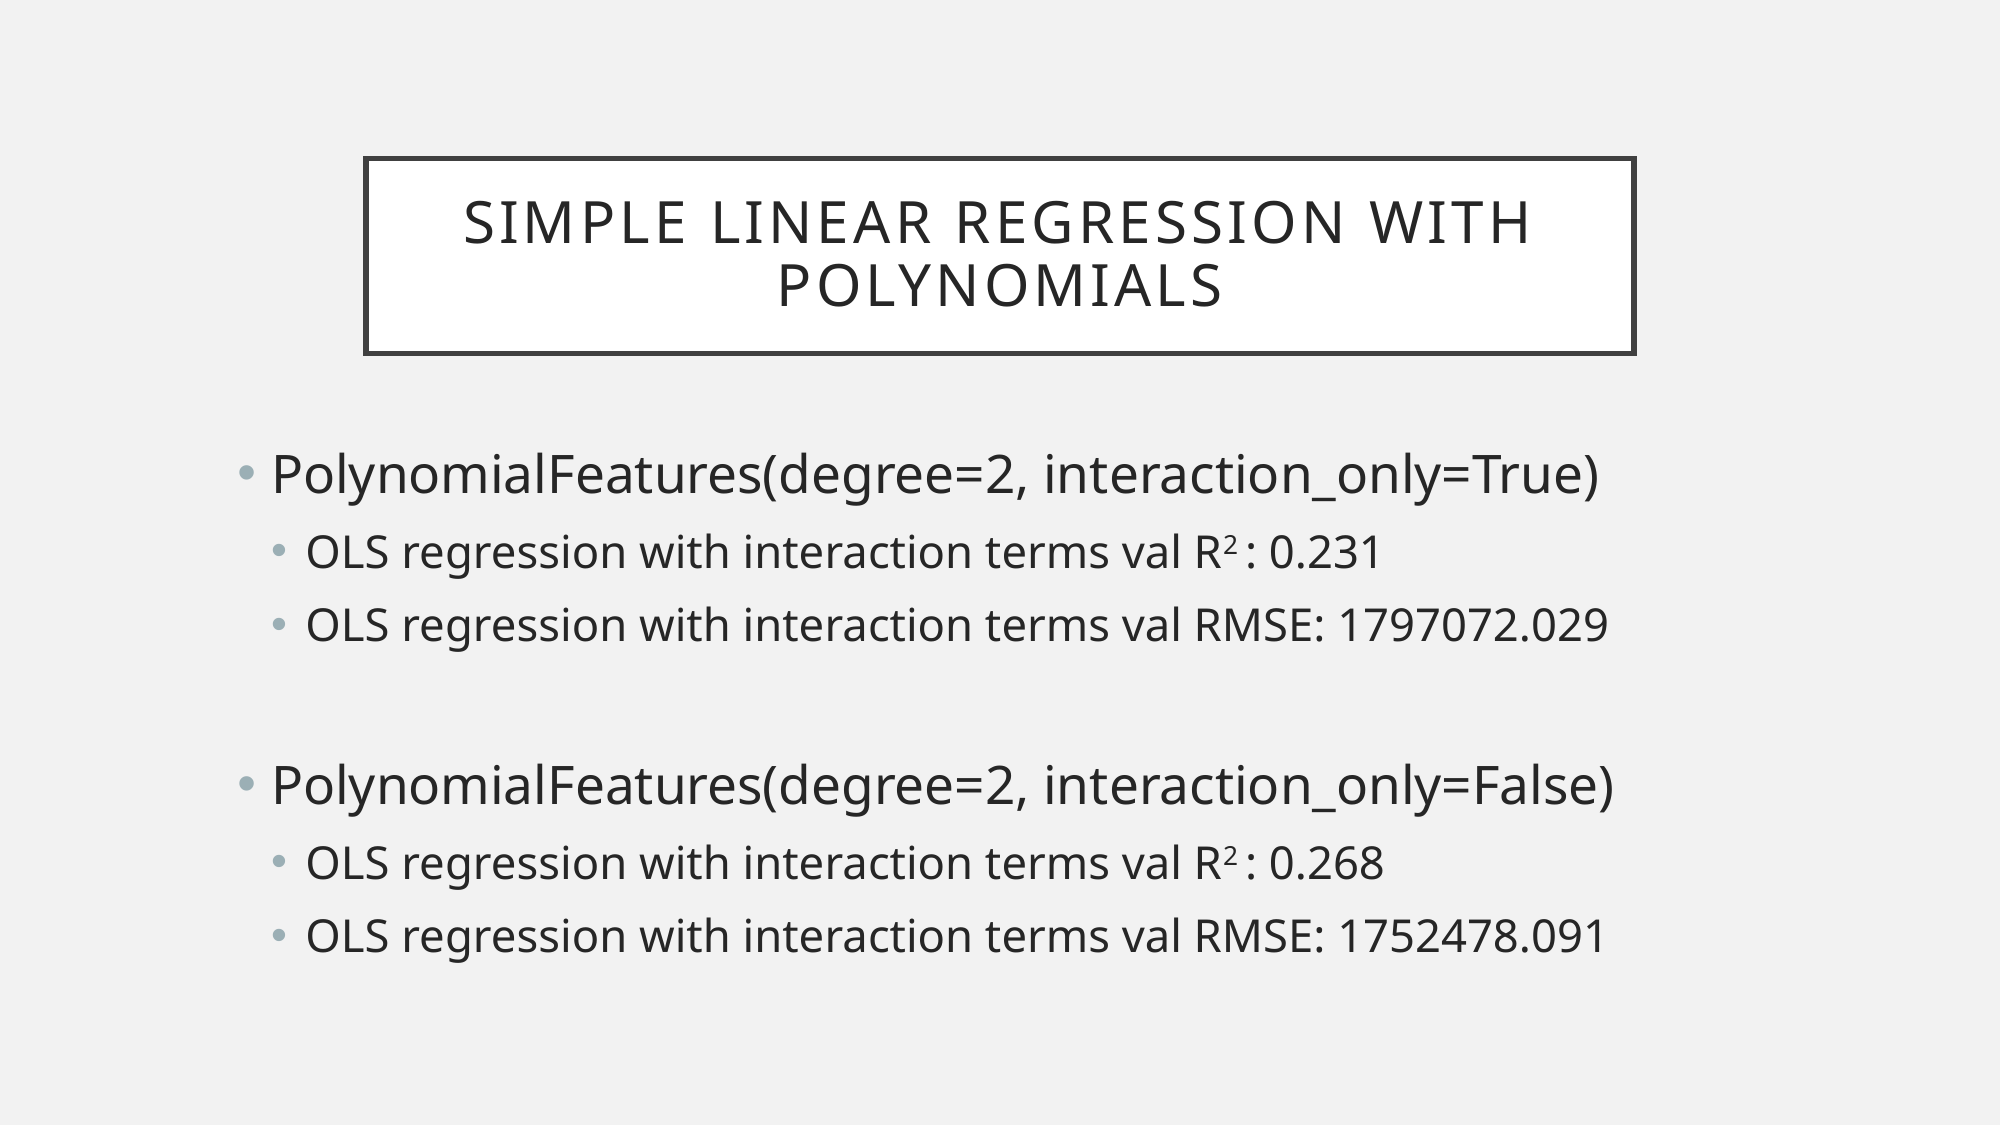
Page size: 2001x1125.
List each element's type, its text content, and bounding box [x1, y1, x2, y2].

title Simple linear regression with polynomials [363, 156, 1637, 356]
list PolynomialFeatures(degree=2, interaction_only=True) OLS regression with interaction terms val R2 : 0.231 OLS regression with interaction terms val RMSE: 1797072.029 PolynomialFeatures(degree=2, interaction_only=False) OLS regression with interaction terms val R2 : 0.268 OLS regression with interaction terms val RMSE: 1752478.091 [222, 432, 1634, 1045]
